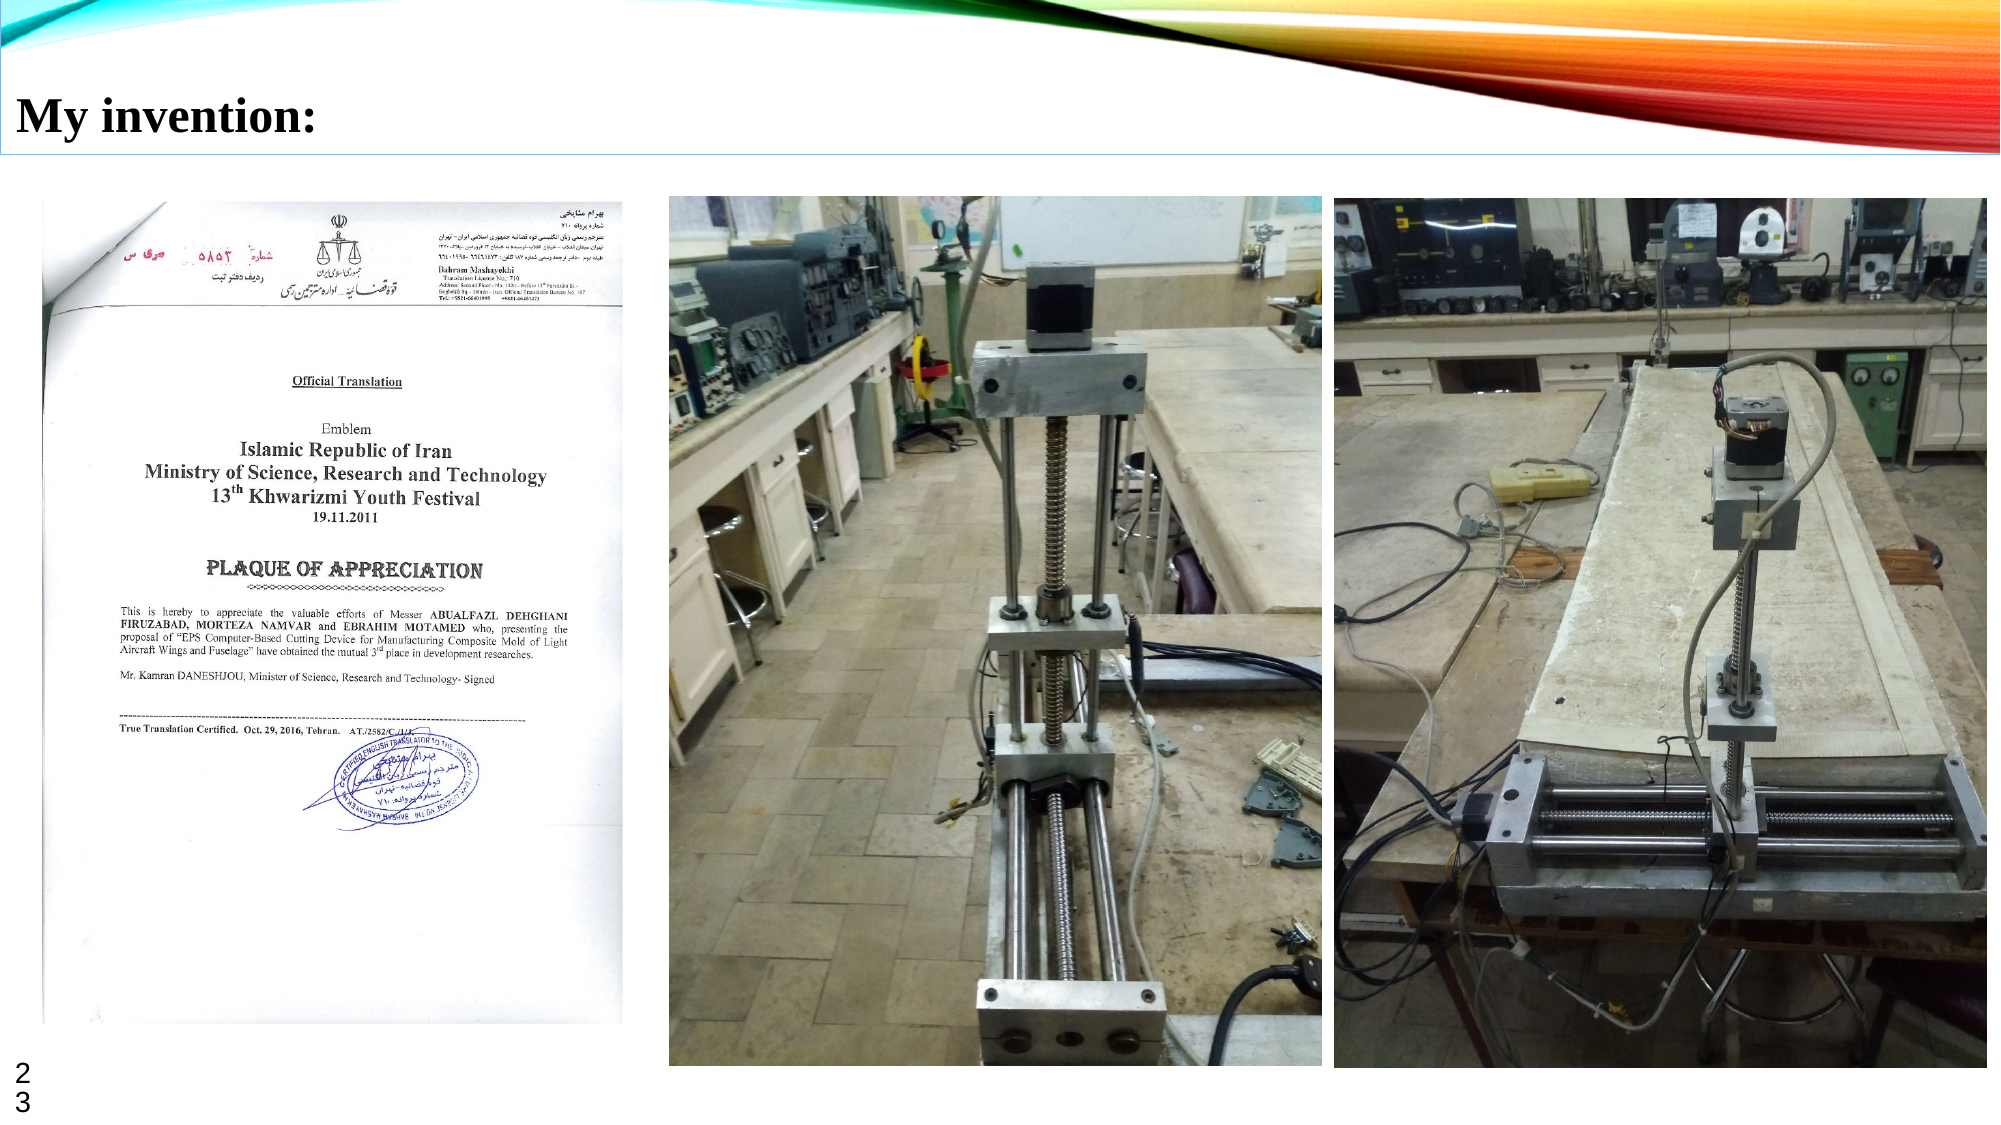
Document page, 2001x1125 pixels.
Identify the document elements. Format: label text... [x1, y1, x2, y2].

picture [0, 0, 2000, 155]
slide_number 23 [0, 1046, 63, 1125]
picture [1334, 197, 1987, 1068]
picture [40, 196, 627, 1026]
picture [669, 196, 1322, 1066]
